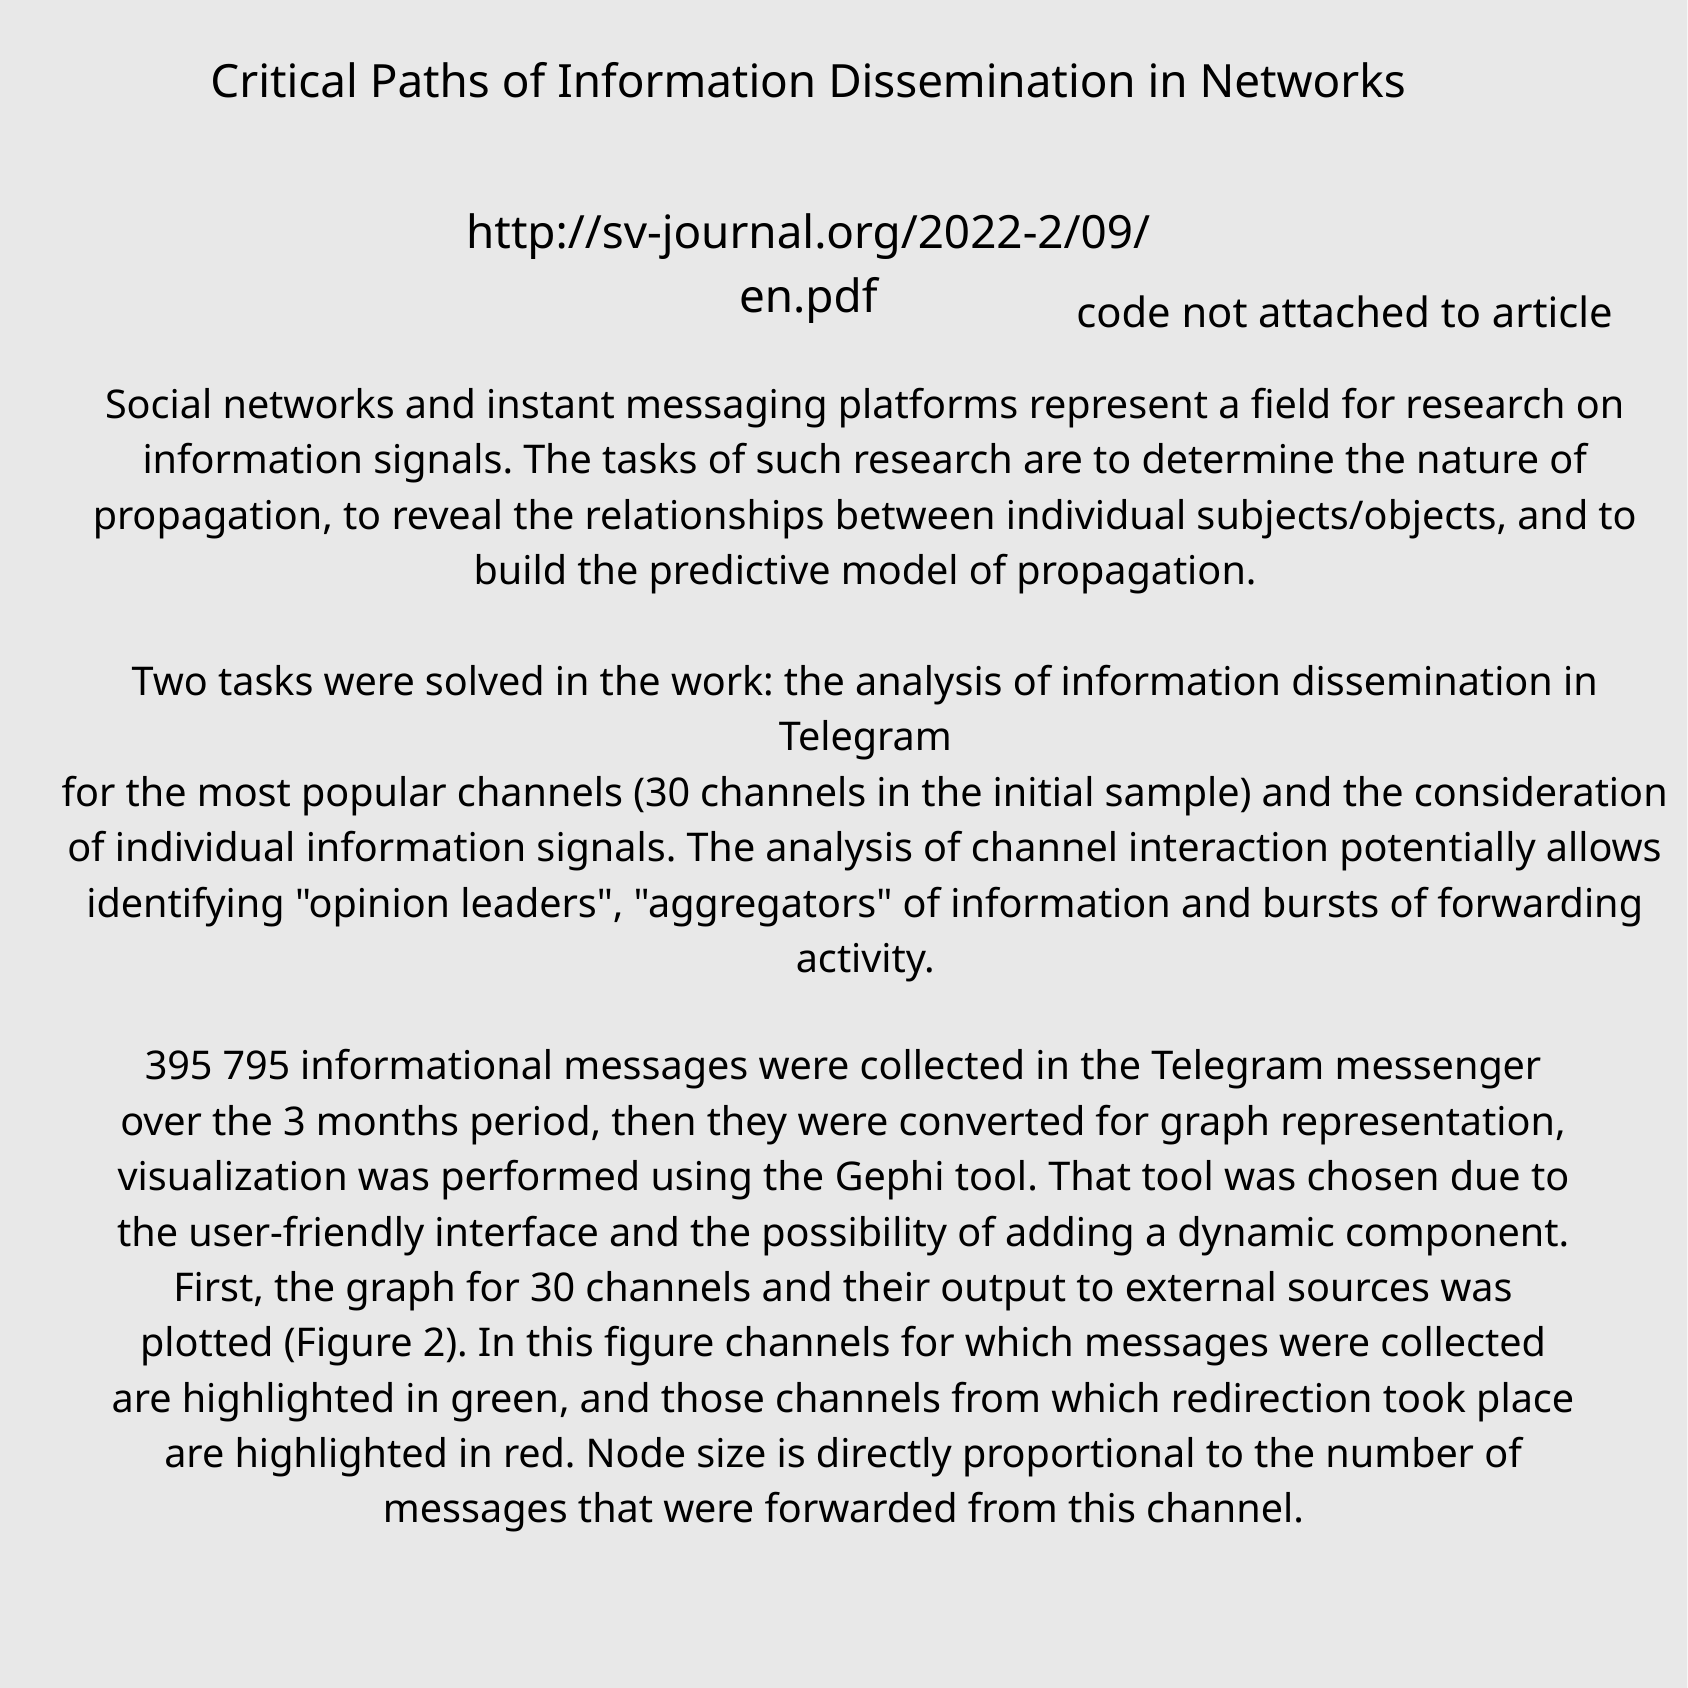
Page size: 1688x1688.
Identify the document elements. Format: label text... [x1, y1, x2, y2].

text_box Social networks and instant messaging platforms represent a field for research on information signals. The tasks of such research are to determine the nature of propagation, to reveal the relationships between individual subjects/objects, and to build the predictive model of propagation. Two tasks were solved in the work: the analysis of information dissemination in Telegram for the most popular channels (30 channels in the initial sample) and the consideration of individual information signals. The analysis of channel interaction potentially allows identifying "opinion leaders", "aggregators" of information and bursts of forwarding activity. [43, 370, 1688, 981]
text_box code not attached to article [1056, 277, 1633, 337]
text_box 395 795 informational messages were collected in the Telegram messenger over the 3 months period, then they were converted for graph representation, visualization was performed using the Gephi tool. That tool was chosen due to the user-friendly interface and the possibility of adding a dynamic component. First, the graph for 30 channels and their output to external sources was plotted (Figure 2). In this figure channels for which messages were collected are highlighted in green, and those channels from which redirection took place are highlighted in red. Node size is directly proportional to the number of messages that were forwarded from this channel. [111, 1032, 1576, 1531]
text_box Critical Paths of Information Dissemination in Networks [166, 42, 1451, 108]
text_box http://sv-journal.org/2022-2/09/en.pdf [416, 193, 1201, 323]
